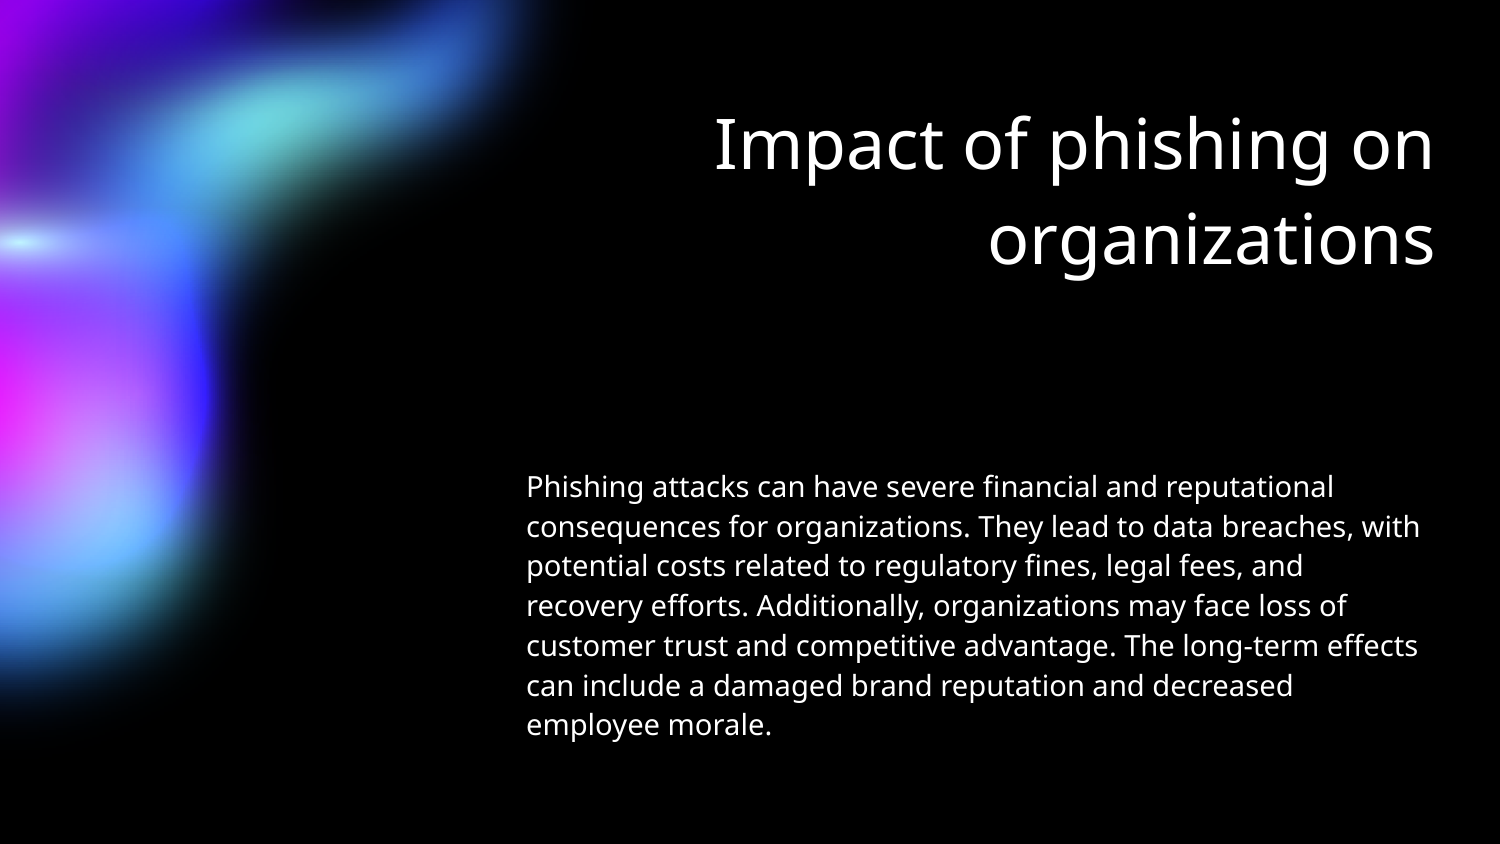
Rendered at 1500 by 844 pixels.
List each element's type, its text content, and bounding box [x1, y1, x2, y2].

subtitle Phishing attacks can have severe financial and reputational consequences for organizations. They lead to data breaches, with potential costs related to regulatory fines, legal fees, and recovery efforts. Additionally, organizations may face loss of customer trust and competitive advantage. The long-term effects can include a damaged brand reputation and decreased employee morale. [473, 312, 1439, 760]
title Impact of phishing on organizations [275, 79, 1452, 302]
picture [0, 0, 1491, 844]
